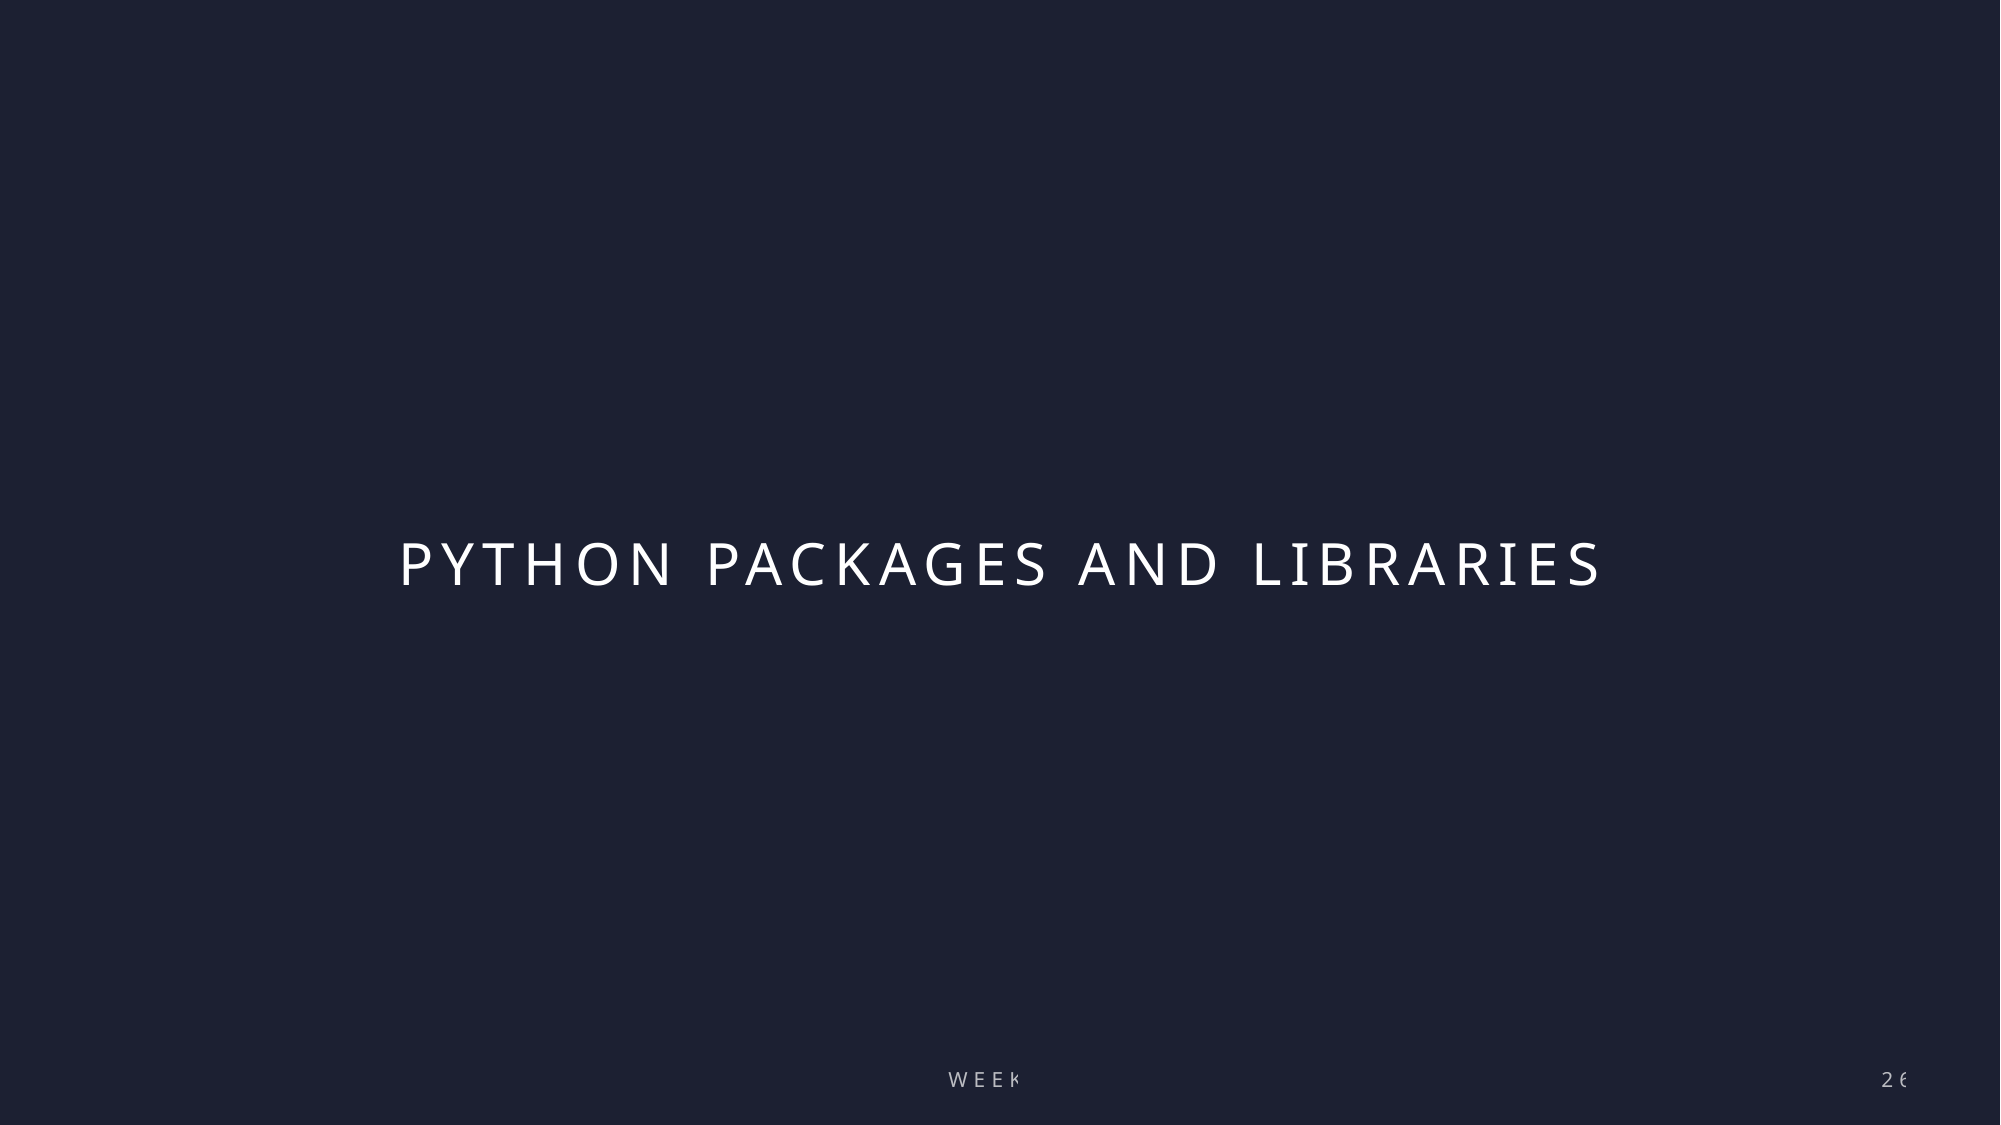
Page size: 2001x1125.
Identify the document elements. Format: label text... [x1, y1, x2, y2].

title Python packages and libraries [177, 177, 1822, 947]
slide_number 26 [1549, 1050, 1912, 1111]
footer Week 1 [542, 1050, 1458, 1111]
